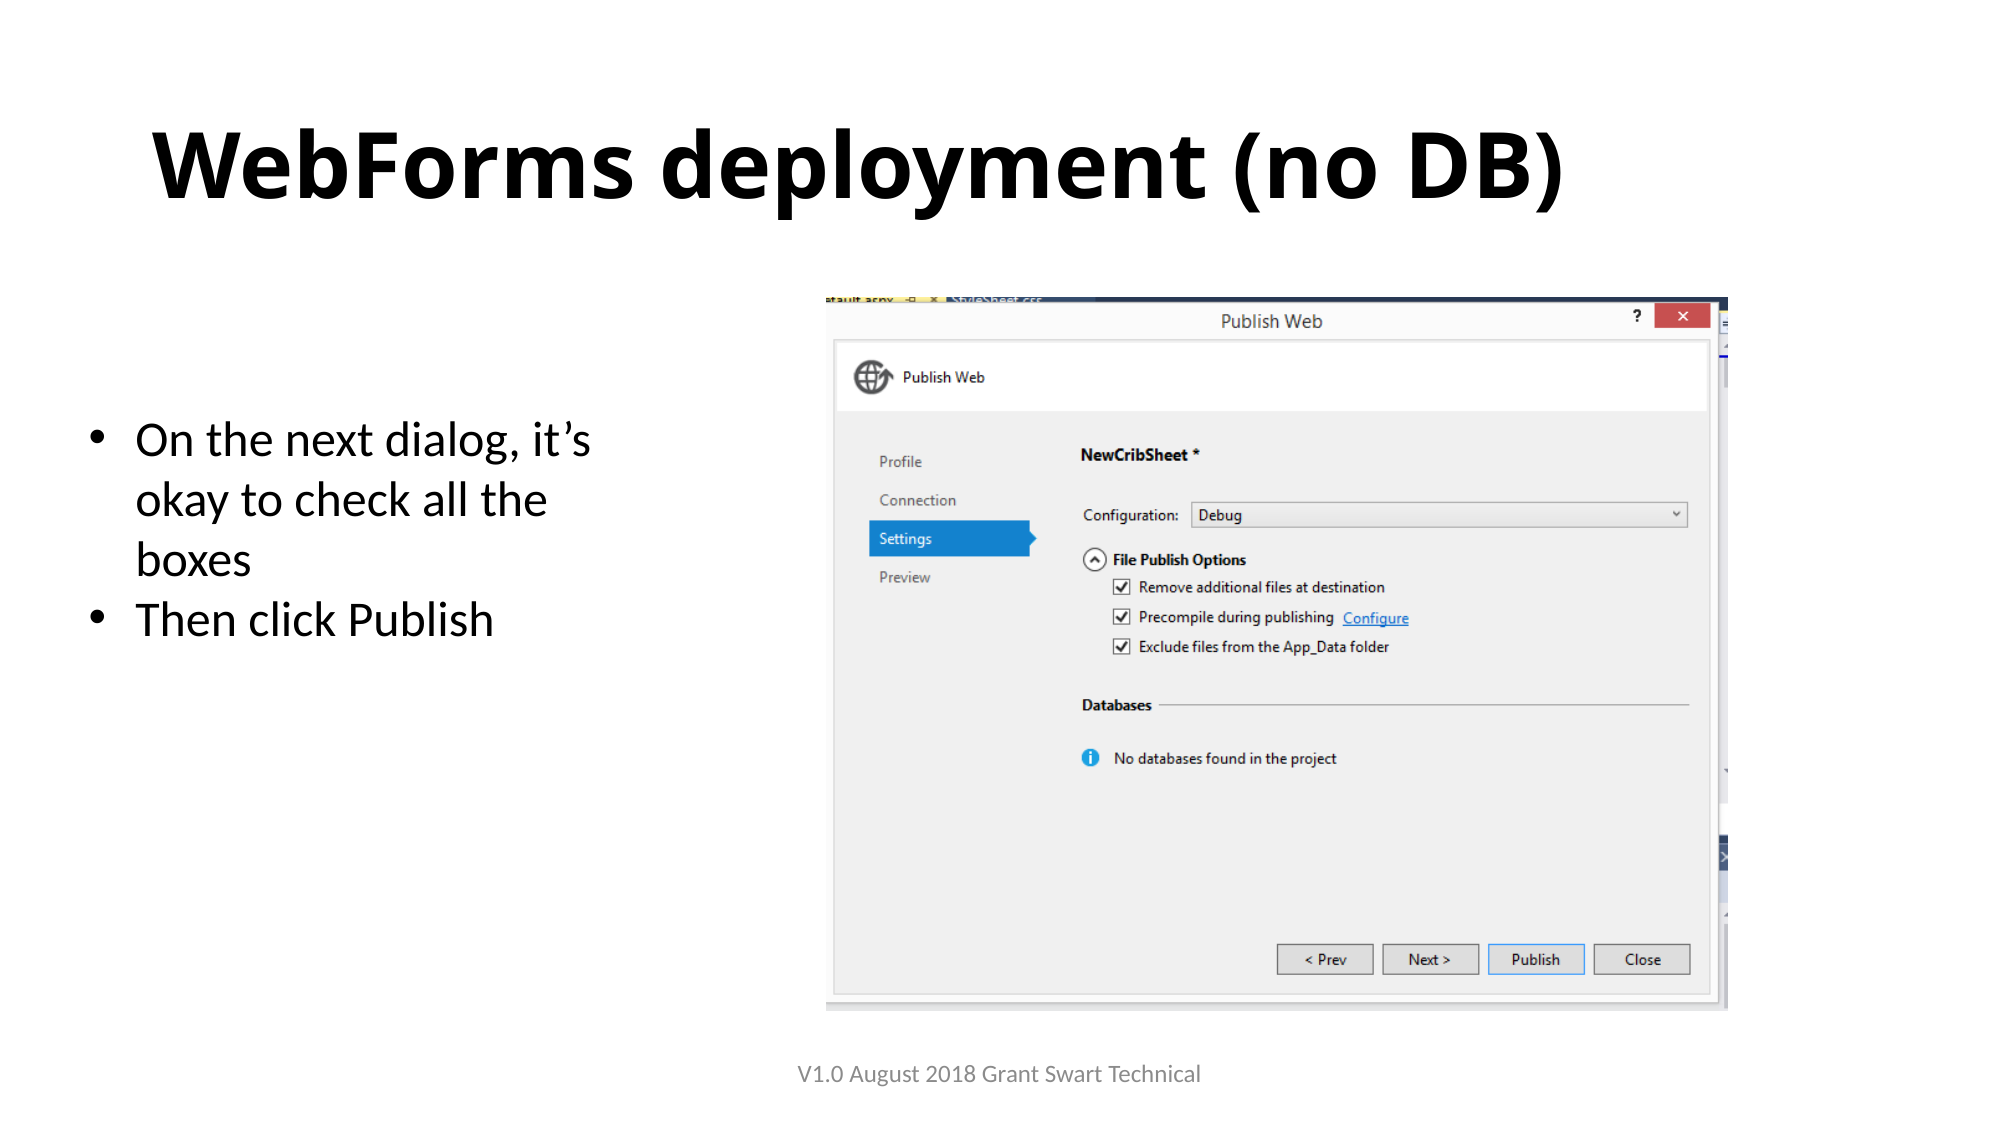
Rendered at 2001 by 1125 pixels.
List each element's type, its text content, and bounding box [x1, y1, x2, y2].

text_box On the next dialog, it’s okay to check all the boxes Then click Publish [73, 399, 667, 654]
footer V1.0 August 2018 Grant Swart Technical [662, 1042, 1338, 1103]
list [826, 297, 1728, 1011]
title WebForms deployment (no DB) [137, 59, 1863, 278]
